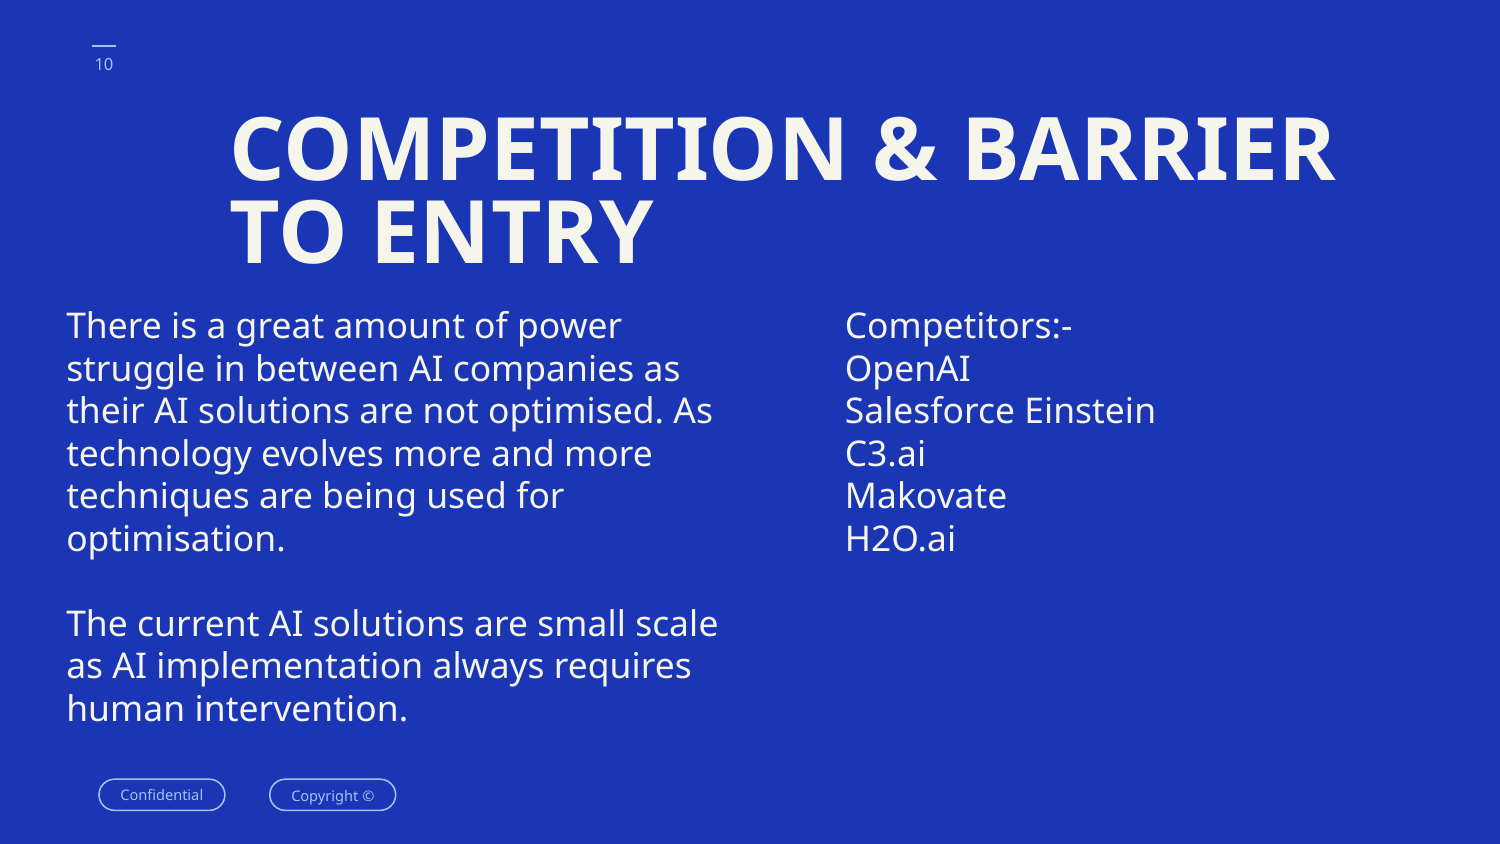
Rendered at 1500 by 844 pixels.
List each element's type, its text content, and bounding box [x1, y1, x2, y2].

title COMPETITION & BARRIER TO ENTRY [214, 97, 1383, 296]
list There is a great amount of power struggle in between AI companies as their AI solutions are not optimised. As technology evolves more and more techniques are being used for optimisation. The current AI solutions are small scale as AI implementation always requires human intervention. [51, 288, 770, 742]
list Competitors:- OpenAI Salesforce Einstein C3.ai Makovate H2O.ai [829, 288, 1403, 642]
slide_number ‹#› [69, 33, 140, 98]
